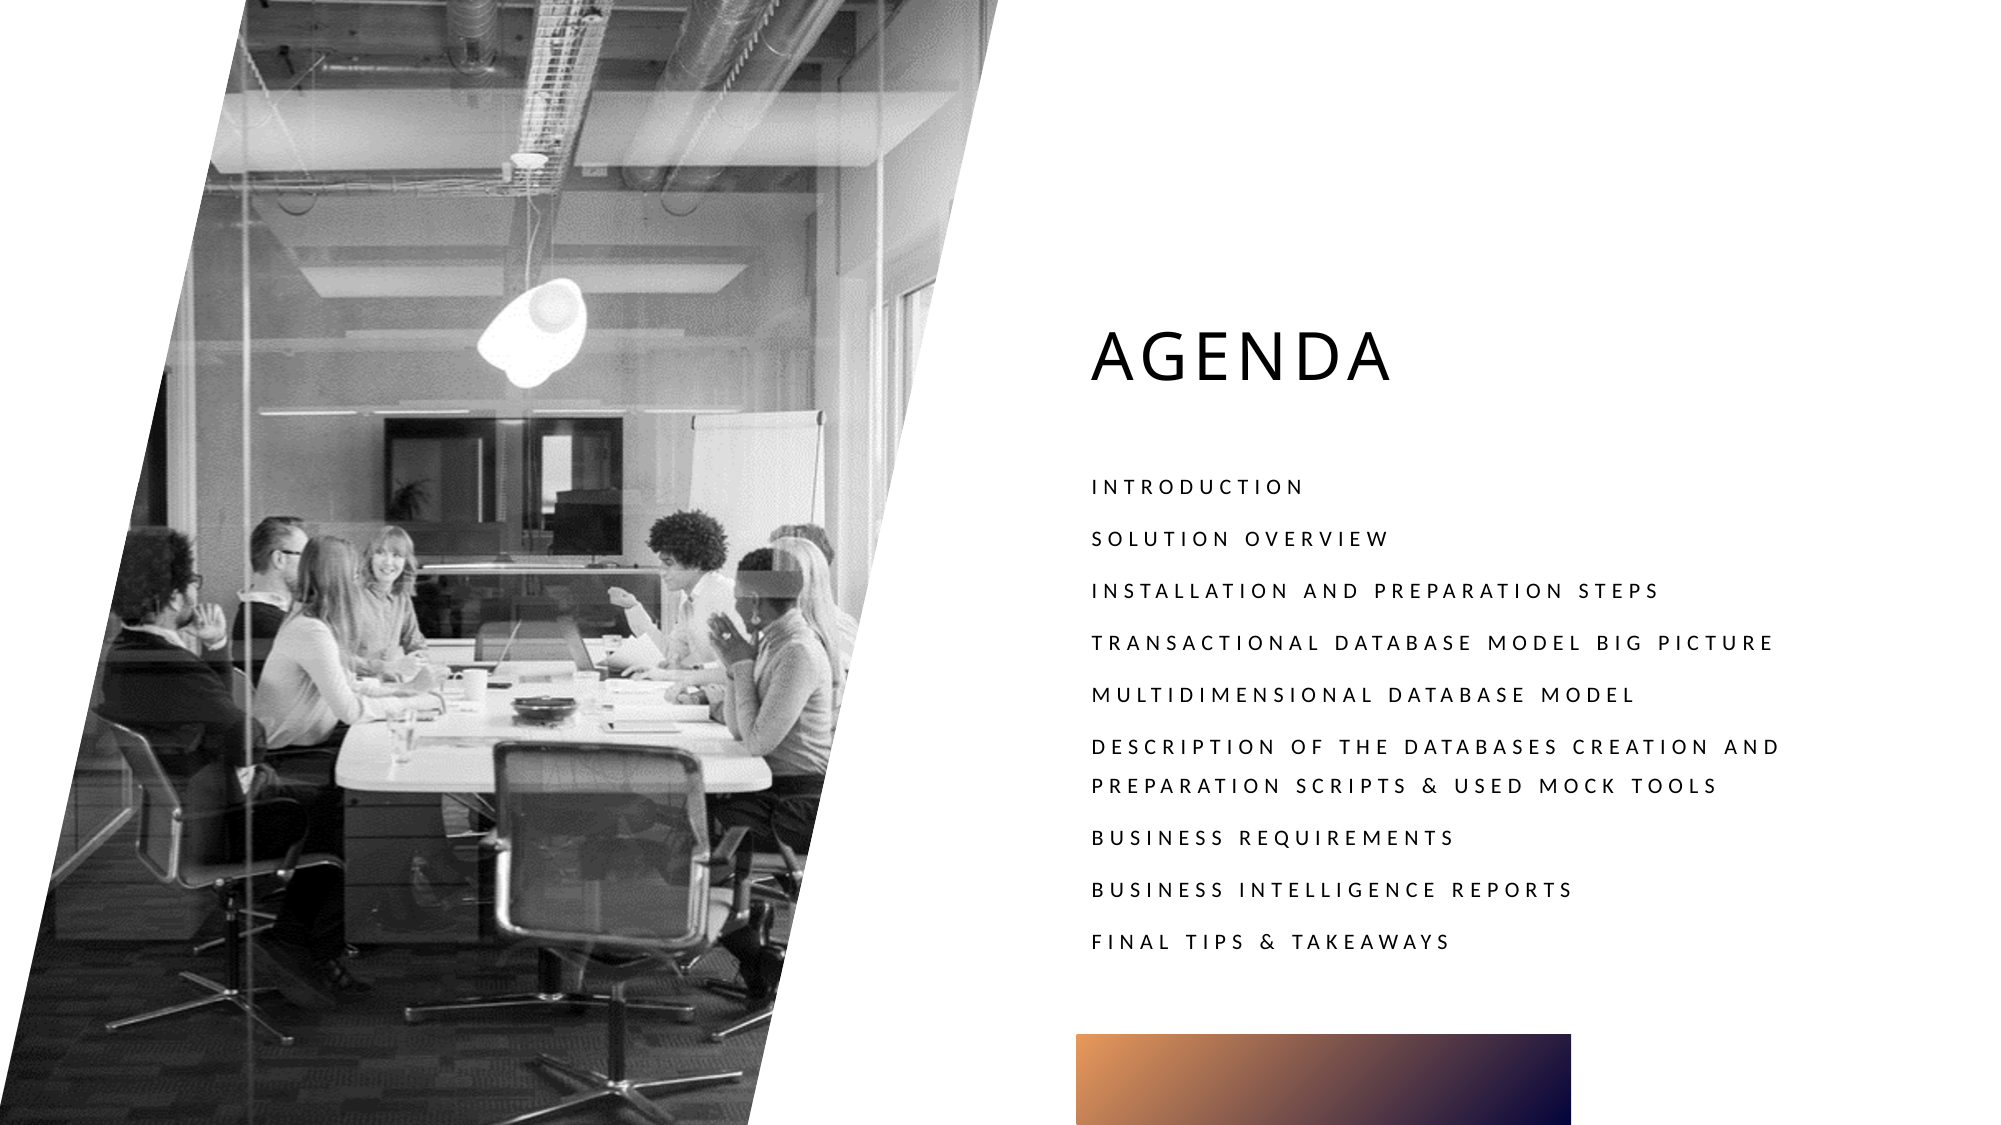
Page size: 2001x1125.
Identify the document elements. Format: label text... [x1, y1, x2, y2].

picture [0, 0, 999, 1125]
list INTRODUCTION SOLUTION OVERVIEW Installation and Preparation Steps Transactional database model big picture Multidimensional database model description of the Databases creation and preparation scripts & used mock tools Business requirements Business intelligence reports fINAL TIPS & TAKEAWAYS [1076, 451, 1871, 966]
title AGENDA [1076, 75, 1871, 402]
